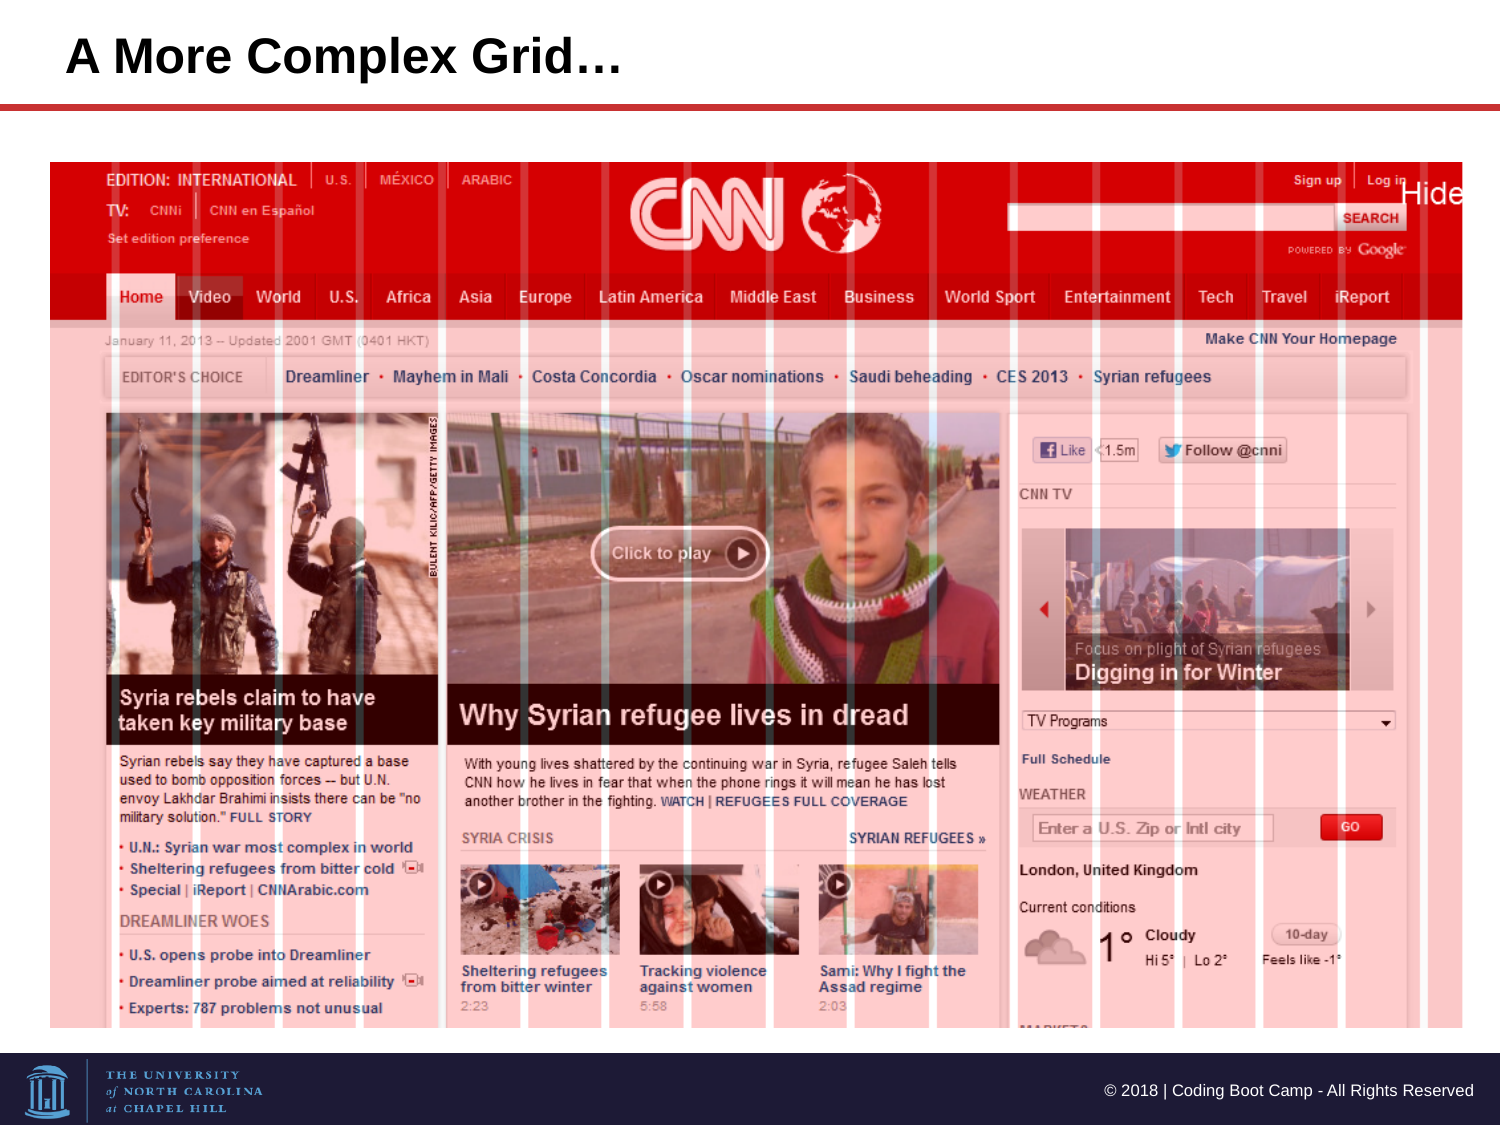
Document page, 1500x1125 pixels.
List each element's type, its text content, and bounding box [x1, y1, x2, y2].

picture [24, 1058, 263, 1123]
text_box A More Complex Grid… [49, 16, 888, 91]
picture [50, 162, 1463, 1028]
